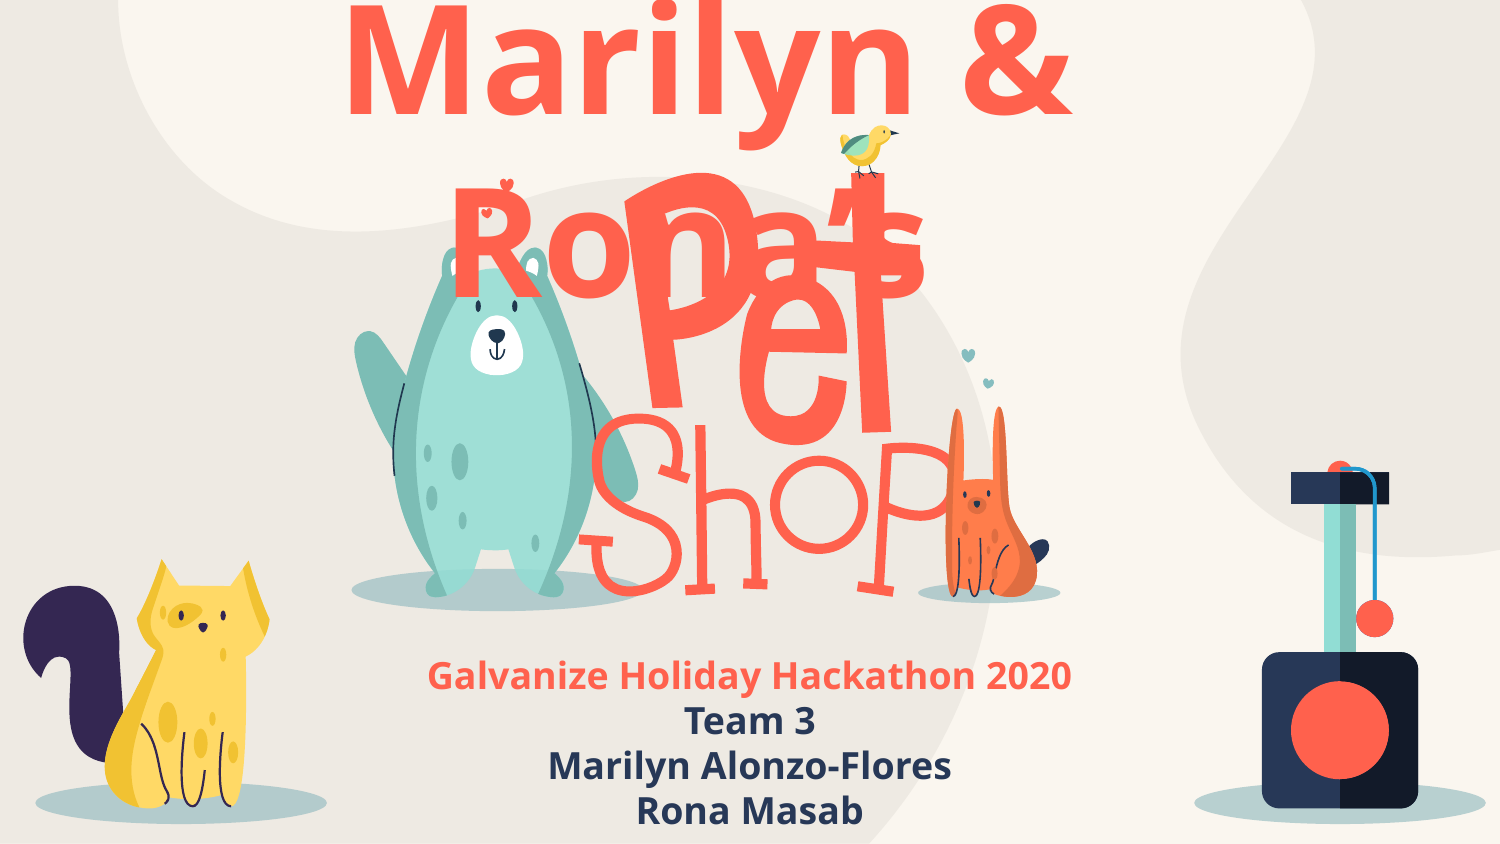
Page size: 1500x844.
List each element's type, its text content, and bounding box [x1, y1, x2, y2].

text_box Marilyn & Rona’s [200, 0, 1212, 74]
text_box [351, 125, 1061, 612]
subtitle Galvanize Holiday Hackathon 2020 Team 3 Marilyn Alonzo-Flores Rona Masab [271, 636, 1229, 824]
text_box [1327, 460, 1353, 472]
text_box [78, 786, 327, 825]
text_box [1324, 504, 1340, 653]
text_box [1340, 472, 1372, 505]
text_box [1291, 472, 1340, 505]
text_box [1291, 681, 1389, 780]
text_box [1371, 472, 1390, 505]
text_box [1261, 652, 1340, 809]
text_box [1356, 600, 1394, 638]
text_box [1340, 504, 1357, 653]
text_box [1194, 785, 1486, 825]
text_box [1340, 466, 1377, 600]
text_box [1340, 652, 1419, 809]
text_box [6, 558, 270, 809]
